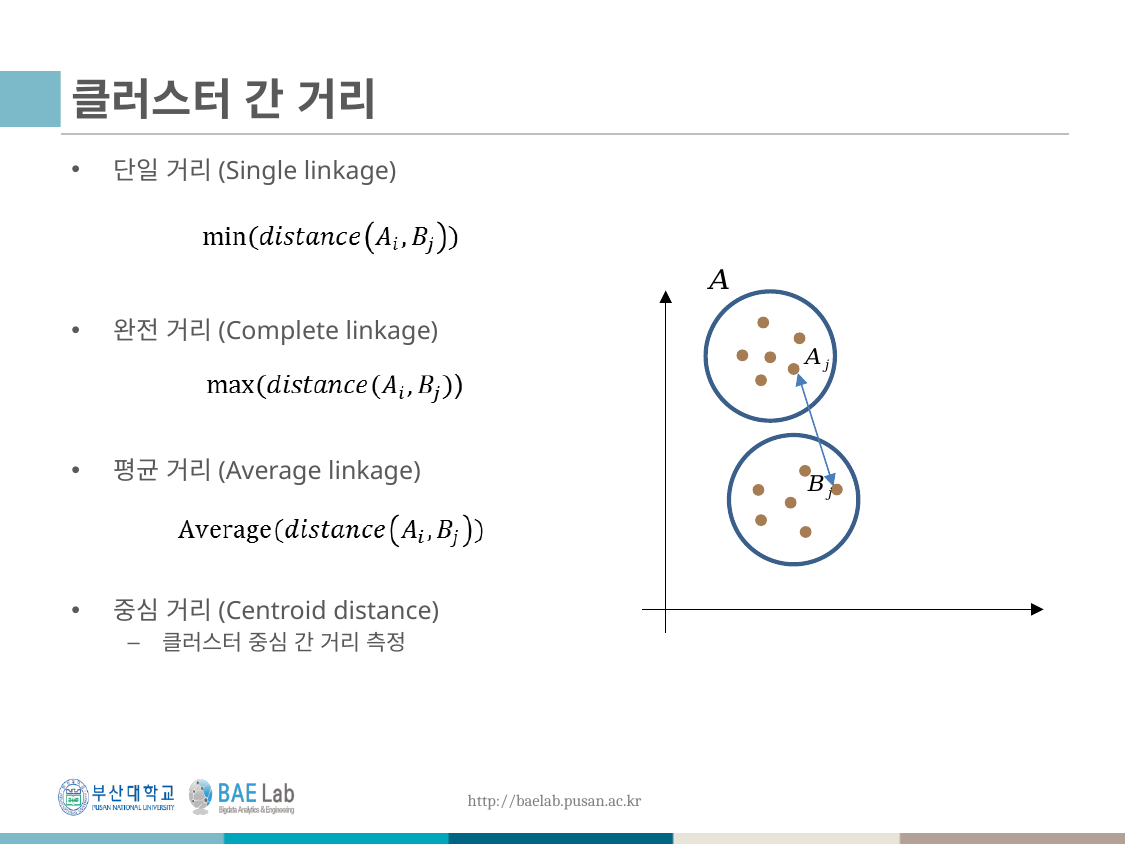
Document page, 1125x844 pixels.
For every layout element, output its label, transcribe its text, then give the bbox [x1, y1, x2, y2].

picture [673, 833, 1125, 844]
text_box [726, 432, 861, 567]
title 클러스터 간 거리 [56, 71, 1069, 125]
picture [55, 775, 175, 819]
picture [186, 776, 300, 816]
picture [0, 833, 448, 844]
picture [192, 359, 478, 410]
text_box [797, 372, 834, 487]
picture [162, 501, 507, 555]
picture [187, 209, 483, 262]
text_box [703, 289, 838, 423]
list 단일 거리(Single linkage) 완전 거리(Complete linkage) 평균 거리(Average linkage) 중심 거리(Centroid distance) 클러스터 중심 간 거리 측정 [56, 146, 1069, 754]
